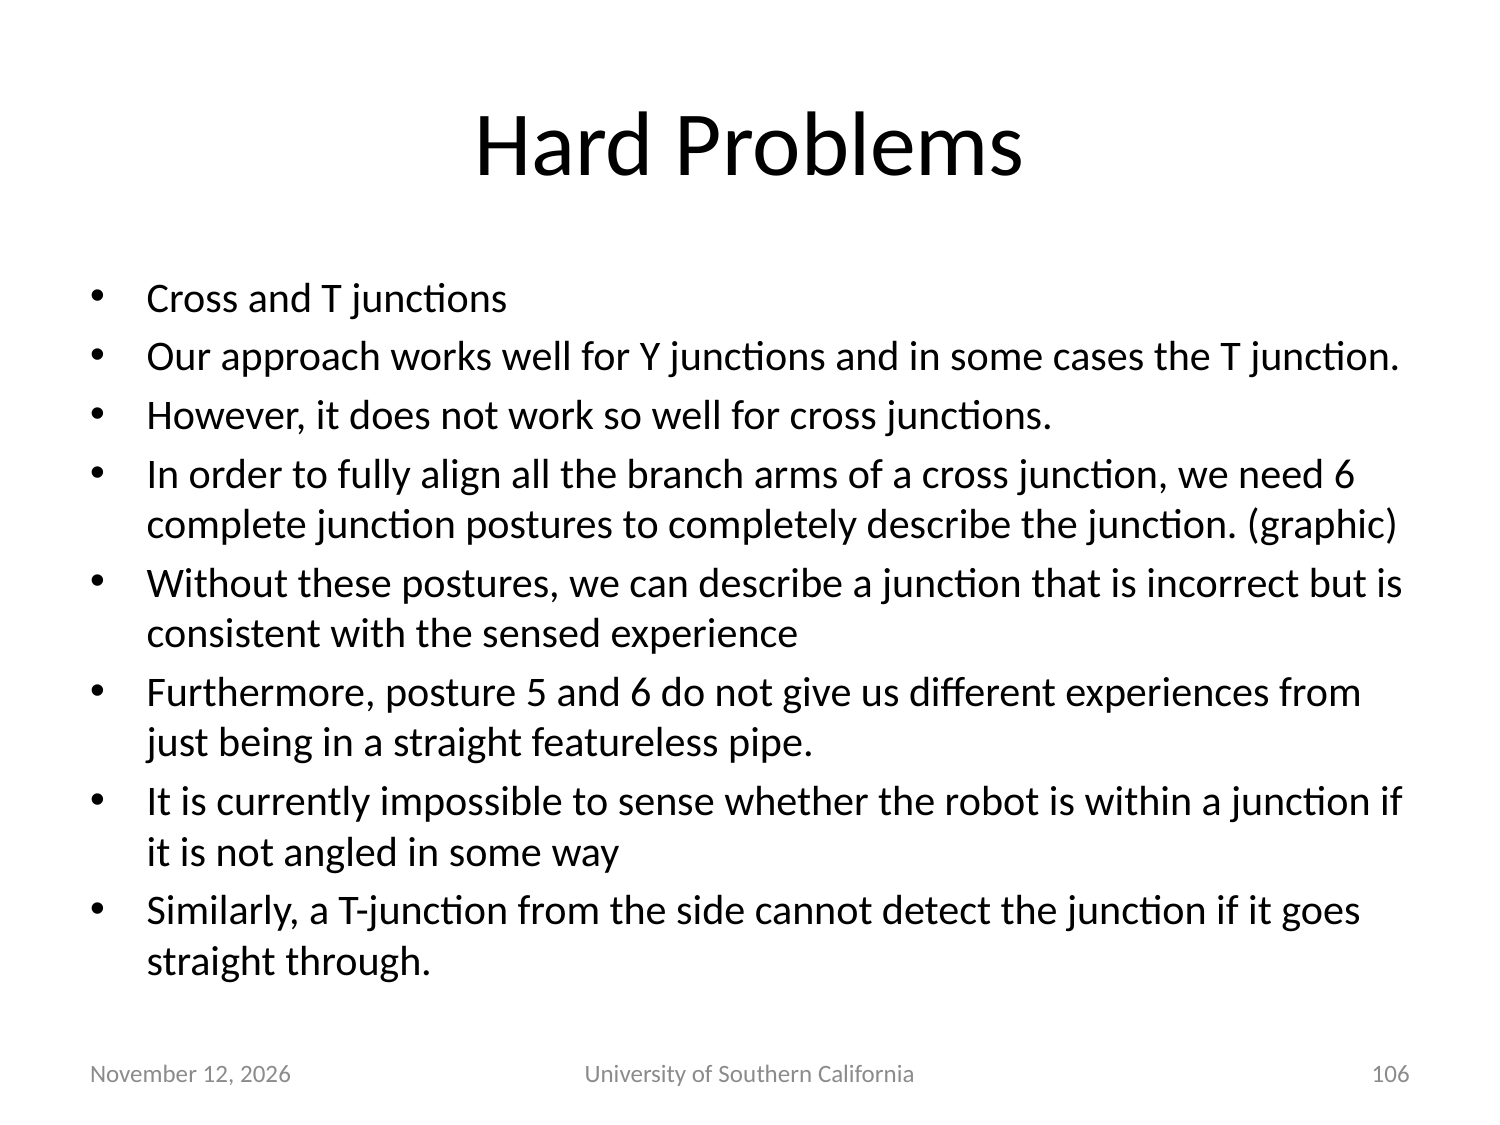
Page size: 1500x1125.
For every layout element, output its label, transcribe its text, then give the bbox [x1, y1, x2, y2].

title Hard Problems [75, 45, 1425, 233]
slide_number 106 [1074, 1042, 1425, 1103]
list Cross and T junctions Our approach works well for Y junctions and in some cases the T junction. However, it does not work so well for cross junctions. In order to fully align all the branch arms of a cross junction, we need 6 complete junction postures to completely describe the junction. (graphic) Without these postures, we can describe a junction that is incorrect but is consistent with the sensed experience Furthermore, posture 5 and 6 do not give us different experiences from just being in a straight featureless pipe. It is currently impossible to sense whether the robot is within a junction if it is not angled in some way Similarly, a T-junction from the side cannot detect the junction if it goes straight through. [75, 262, 1425, 1005]
footer University of Southern California [512, 1042, 988, 1103]
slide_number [75, 1042, 425, 1103]
